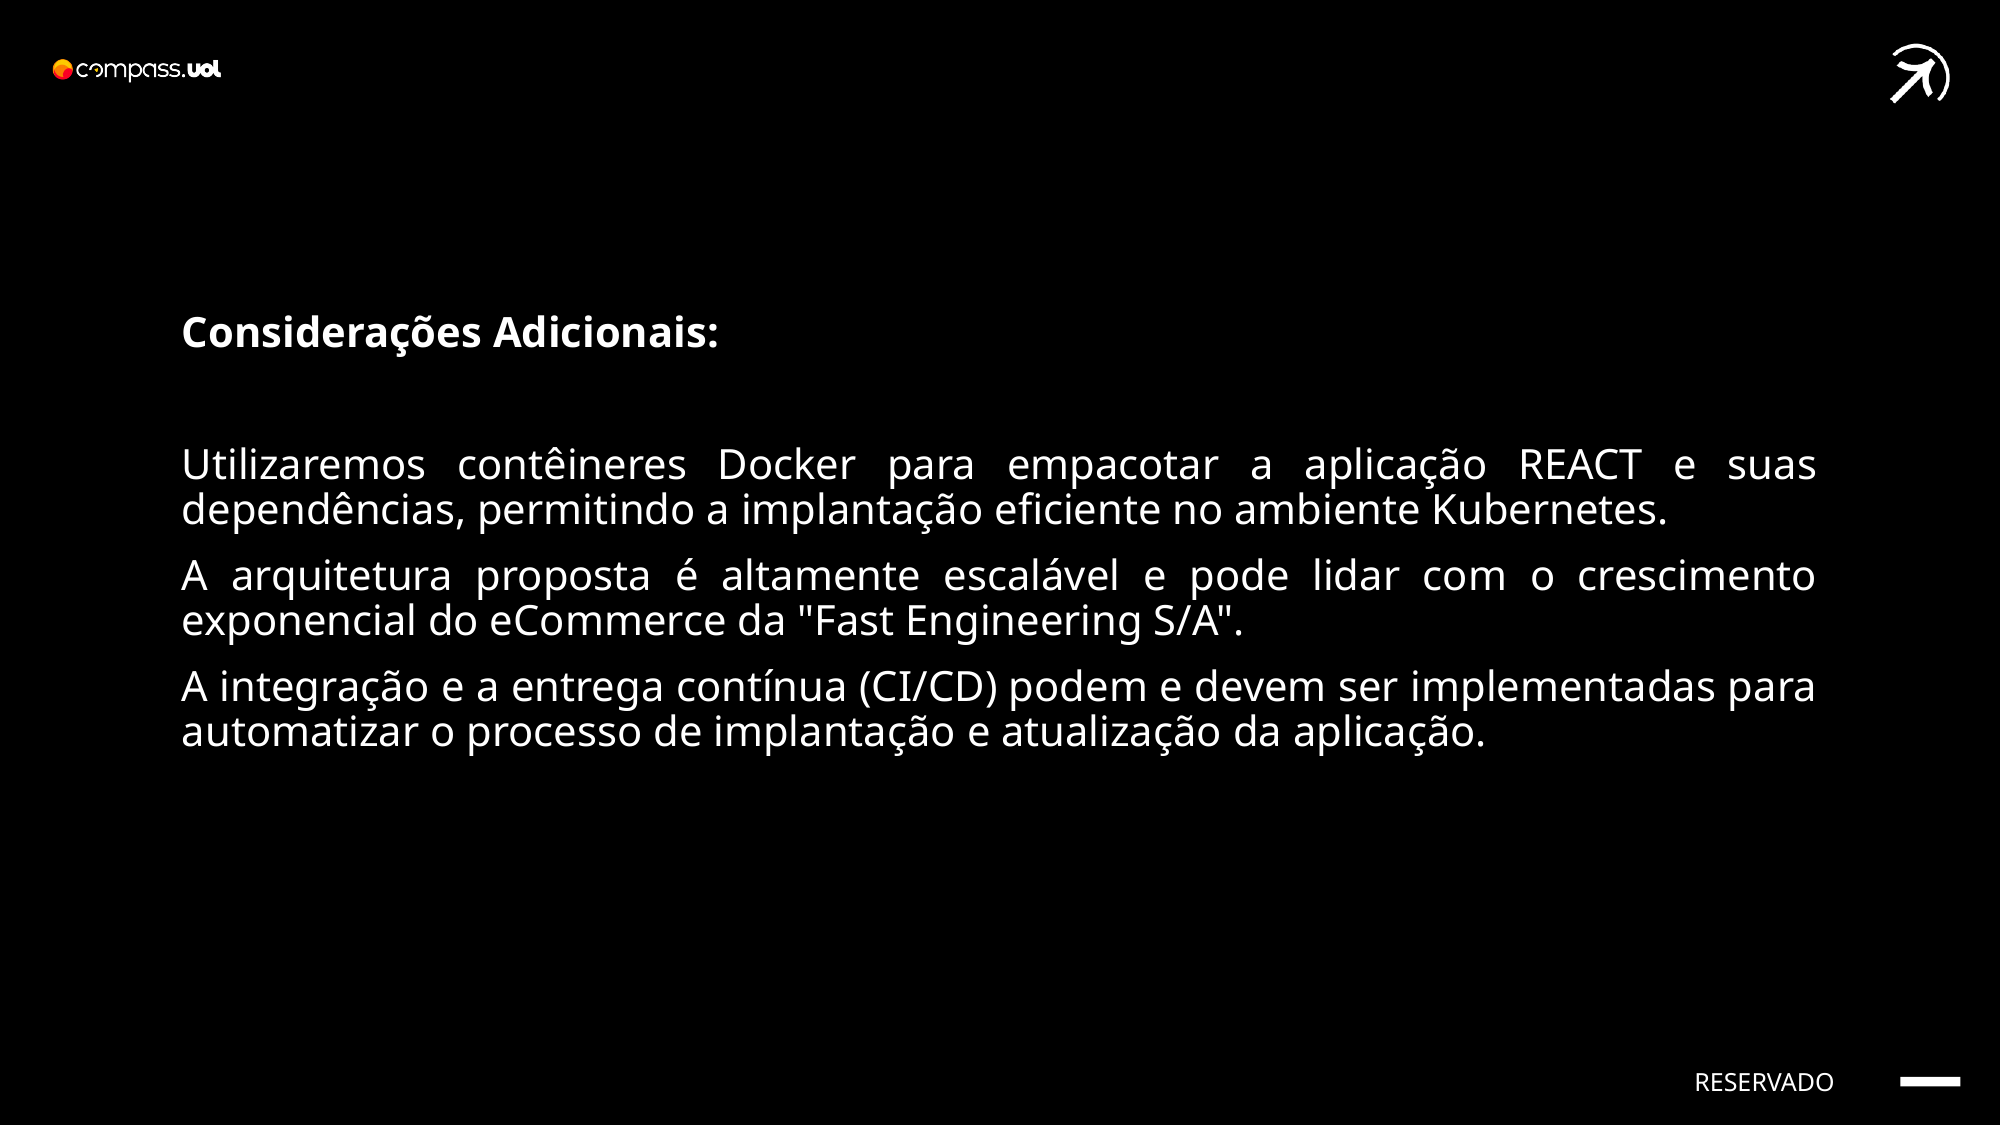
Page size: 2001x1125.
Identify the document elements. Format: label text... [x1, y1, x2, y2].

picture [40, 37, 233, 104]
picture [1889, 43, 1950, 104]
list RESERVADO [1679, 1062, 1894, 1100]
list Considerações Adicionais: Utilizaremos contêineres Docker para empacotar a aplicação REACT e suas dependências, permitindo a implantação eficiente no ambiente Kubernetes. A arquitetura proposta é altamente escalável e pode lidar com o crescimento exponencial do eCommerce da "Fast Engineering S/A". A integração e a entrega contínua (CI/CD) podem e devem ser implementadas para automatizar o processo de implantação e atualização da aplicação. [166, 304, 1833, 820]
